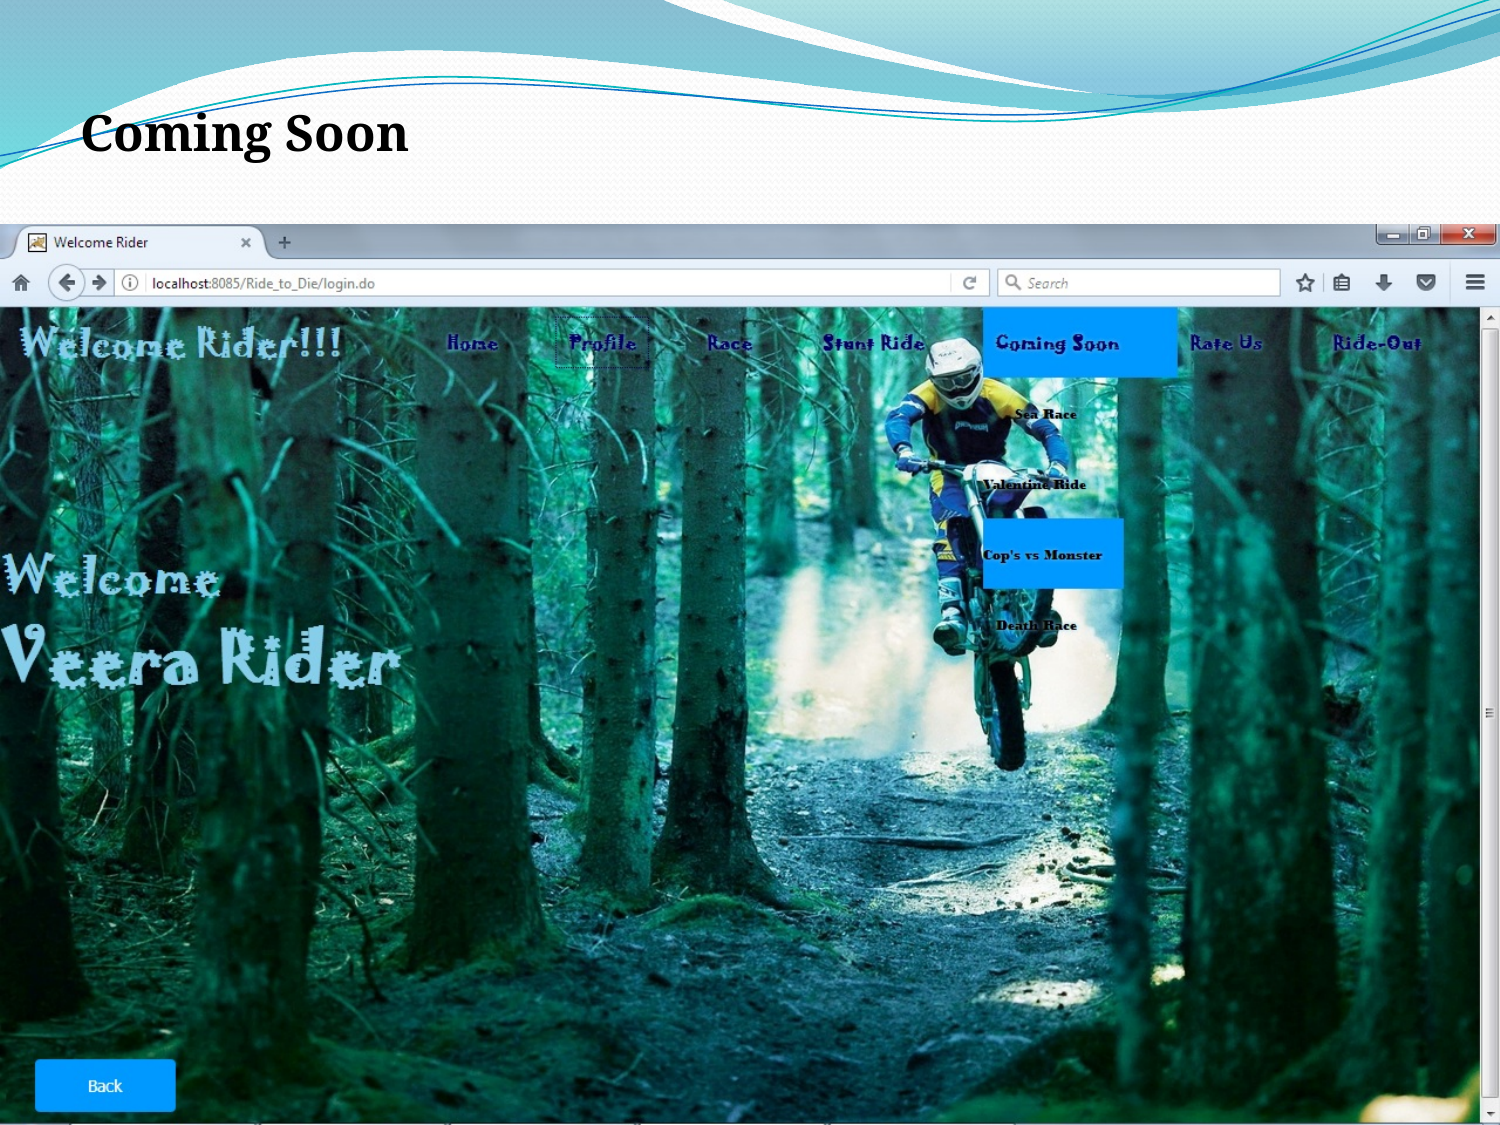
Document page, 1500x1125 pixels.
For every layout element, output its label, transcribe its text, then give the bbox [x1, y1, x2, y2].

text_box Coming Soon [65, 93, 425, 169]
picture [0, 224, 1500, 1125]
